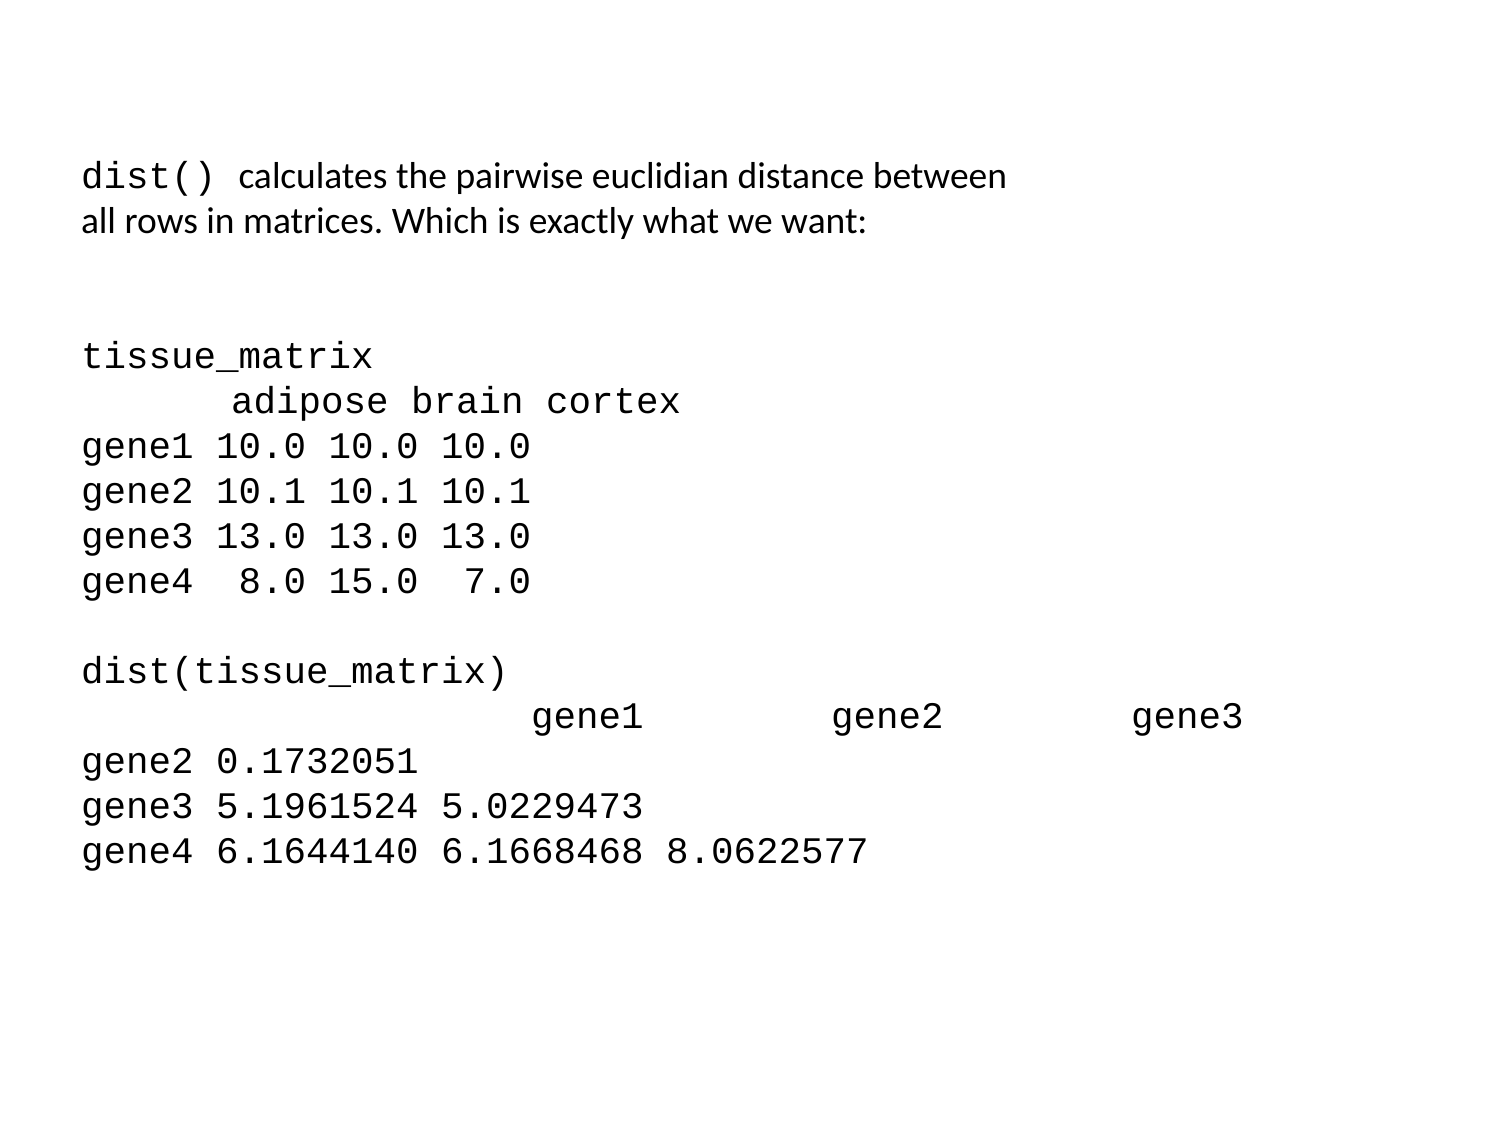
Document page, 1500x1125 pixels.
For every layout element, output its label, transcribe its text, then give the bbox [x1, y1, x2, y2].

text_box dist() calculates the pairwise euclidian distance between all rows in matrices. Which is exactly what we want: tissue_matrix adipose brain cortex gene1 10.0 10.0 10.0 gene2 10.1 10.1 10.1 gene3 13.0 13.0 13.0 gene4 8.0 15.0 7.0 dist(tissue_matrix) gene1 gene2 gene3 gene2 0.1732051 gene3 5.1961524 5.0229473 gene4 6.1644140 6.1668468 8.0622577 [66, 144, 1281, 879]
